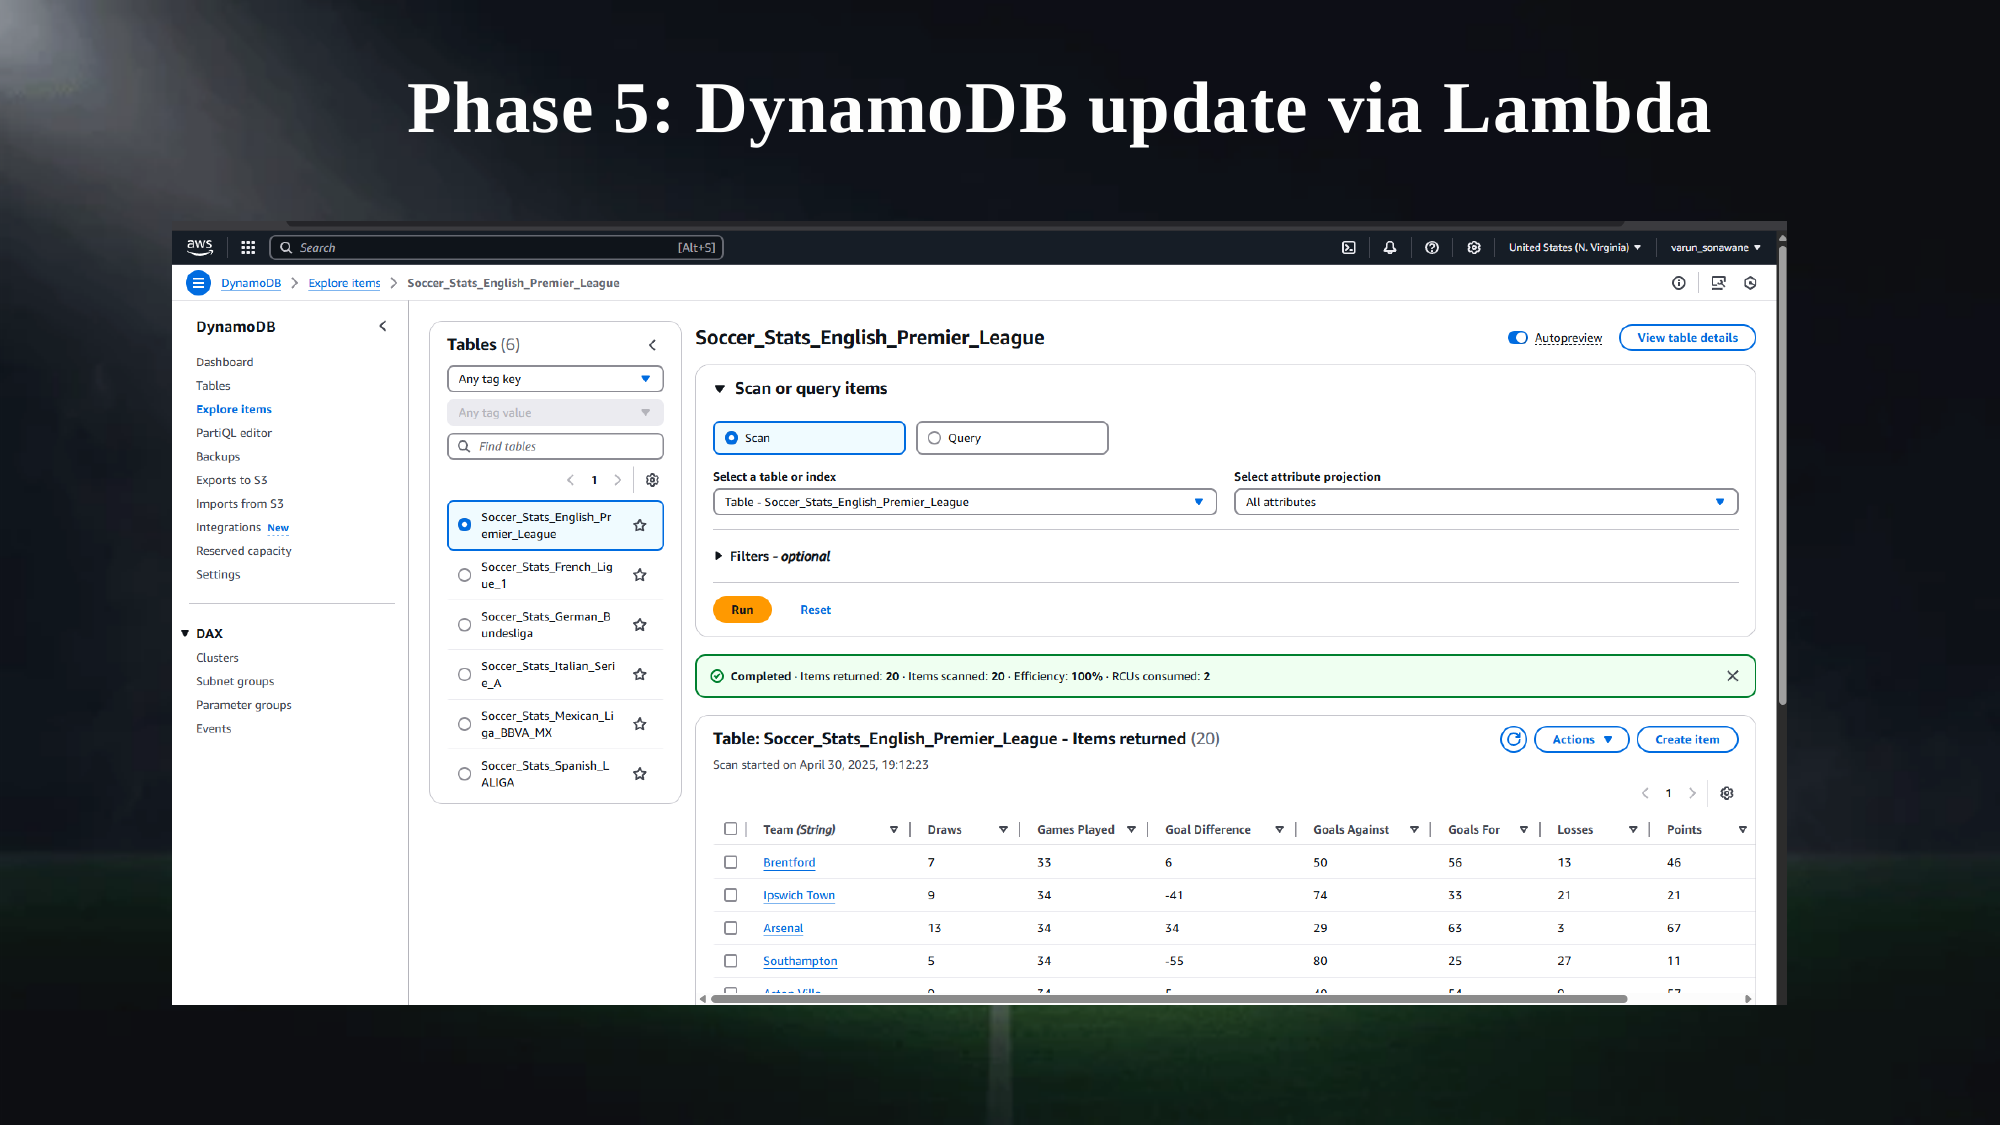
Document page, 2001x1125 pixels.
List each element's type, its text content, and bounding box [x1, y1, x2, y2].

text_box Phase 5: DynamoDB update via Lambda [392, 52, 1730, 155]
picture [0, 0, 2000, 1125]
